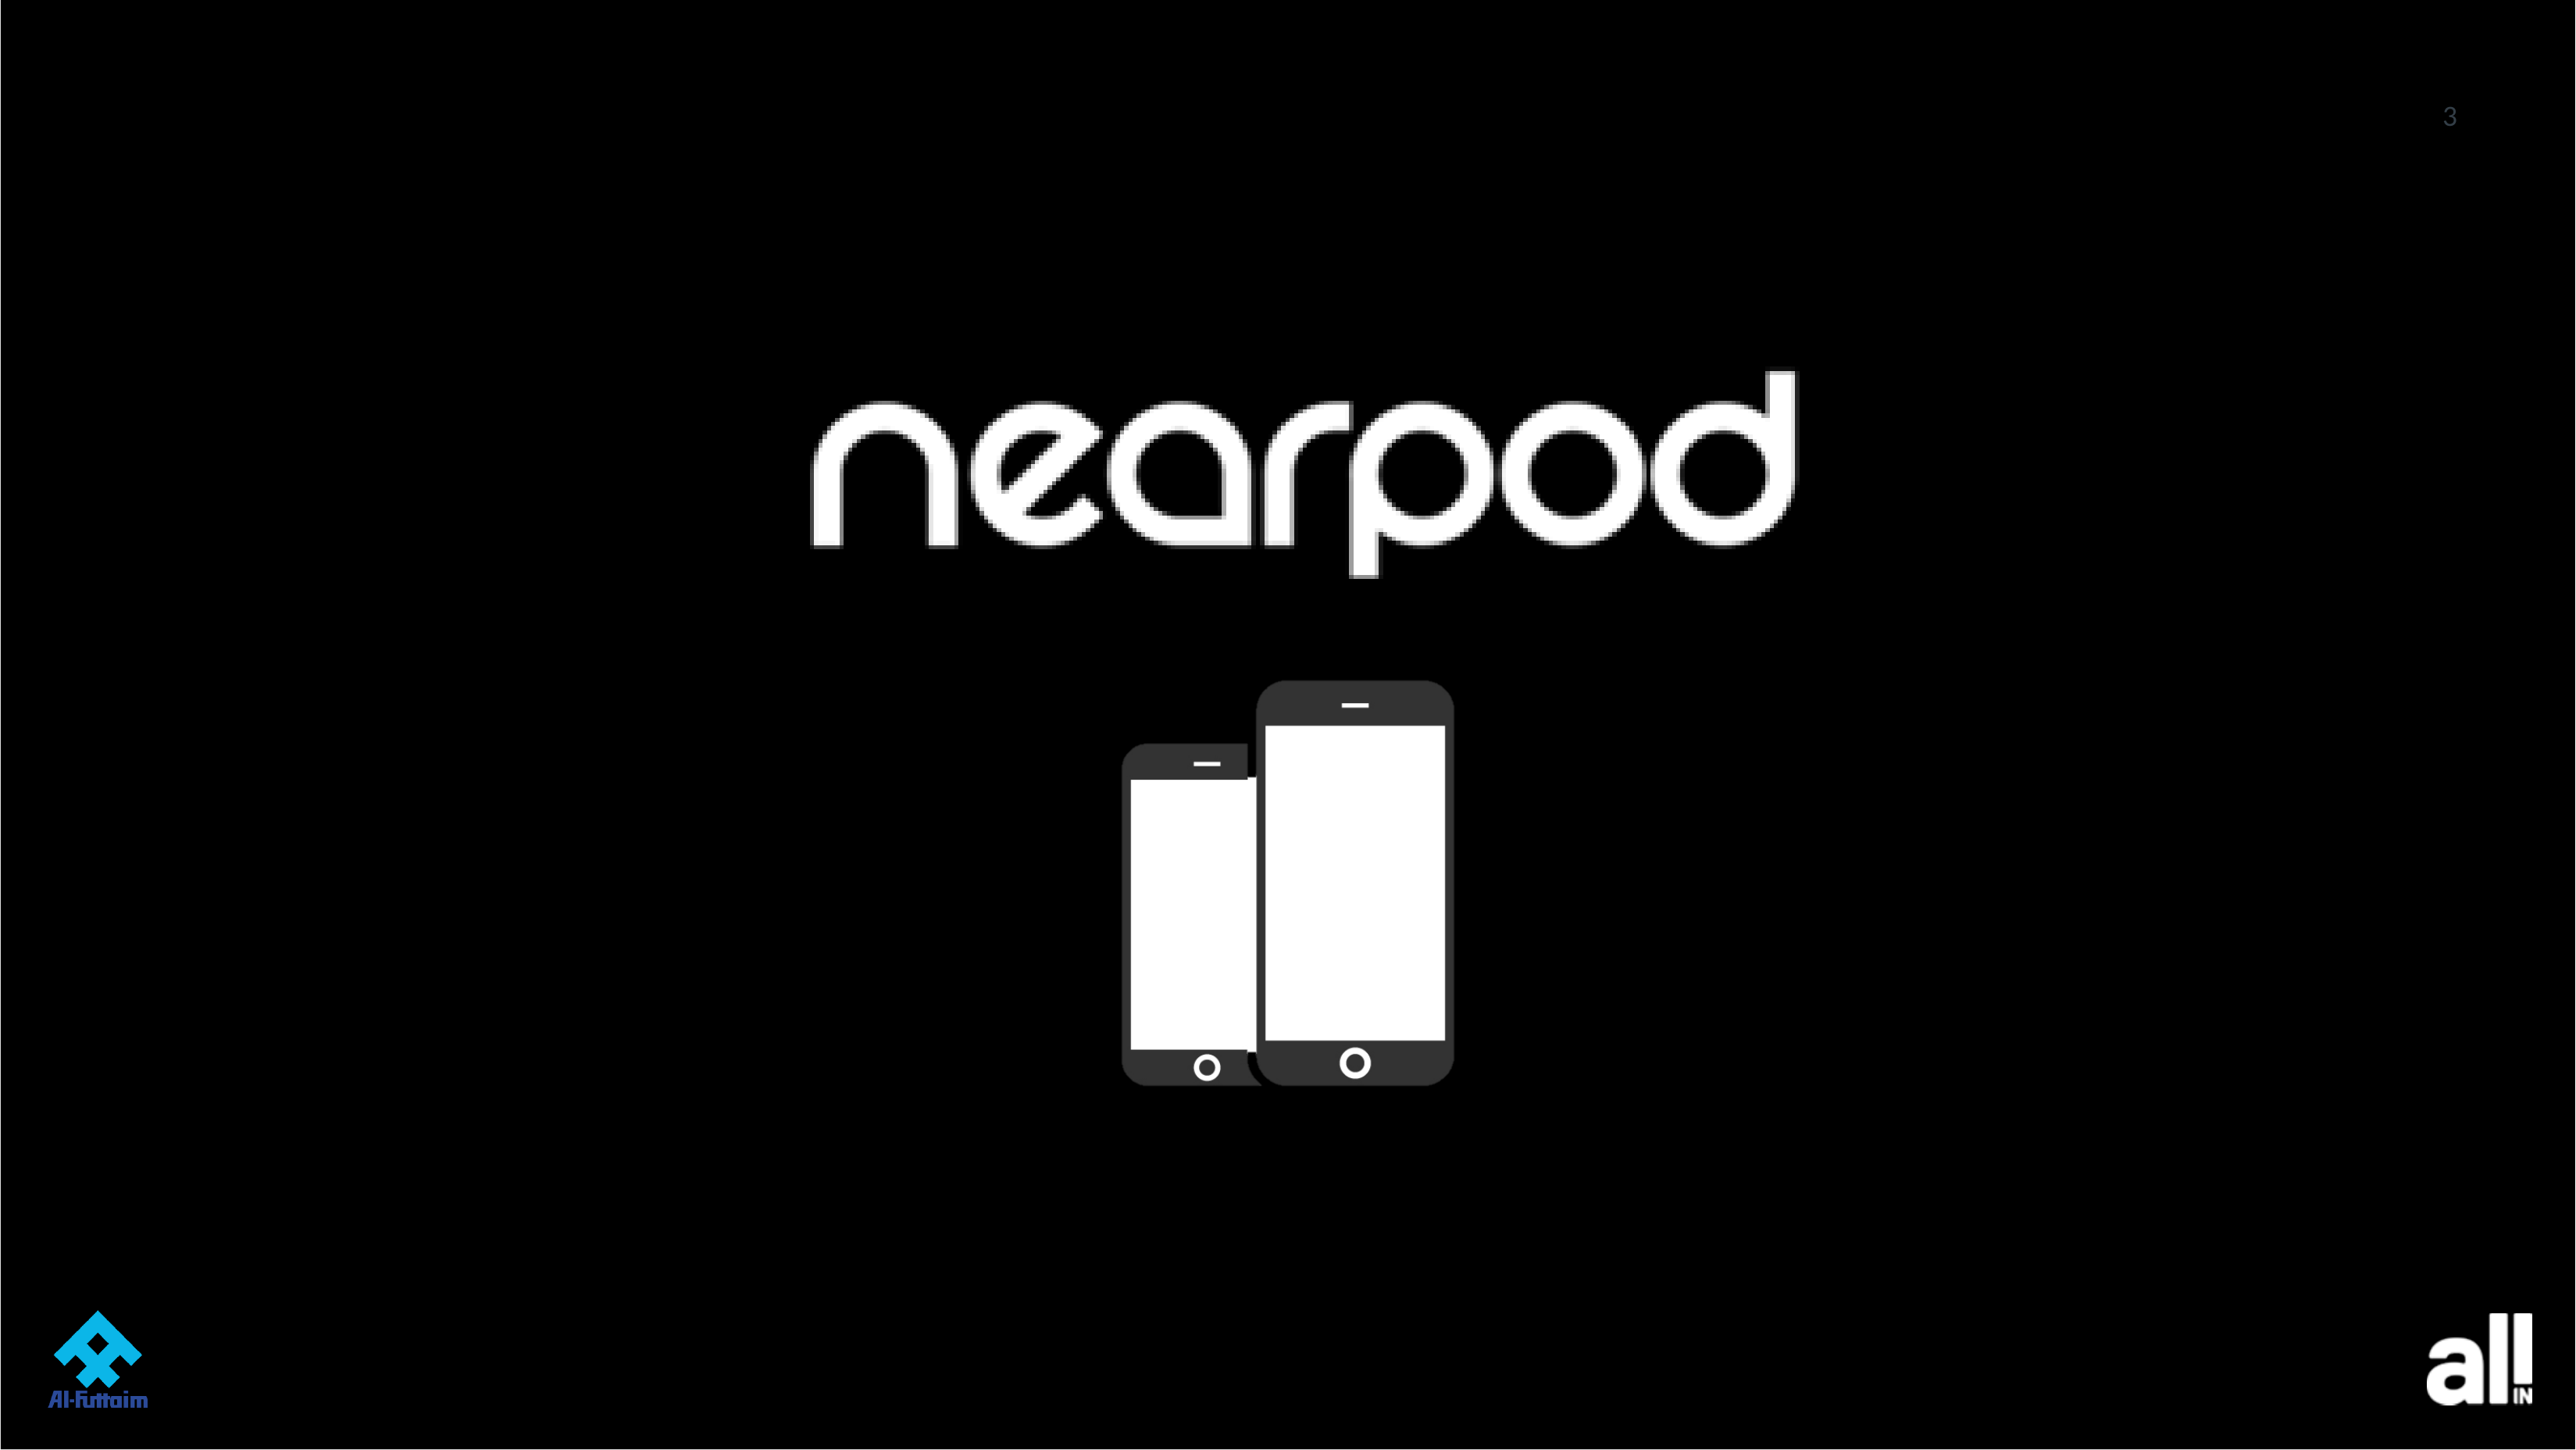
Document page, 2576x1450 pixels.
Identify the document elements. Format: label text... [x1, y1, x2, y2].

picture [2427, 1313, 2532, 1405]
text_box [0, 0, 2575, 1450]
picture [47, 1310, 148, 1408]
picture [768, 252, 1808, 652]
picture [1072, 668, 1503, 1098]
picture [89, 1334, 106, 1353]
slide_number 3 [2431, 96, 2458, 145]
